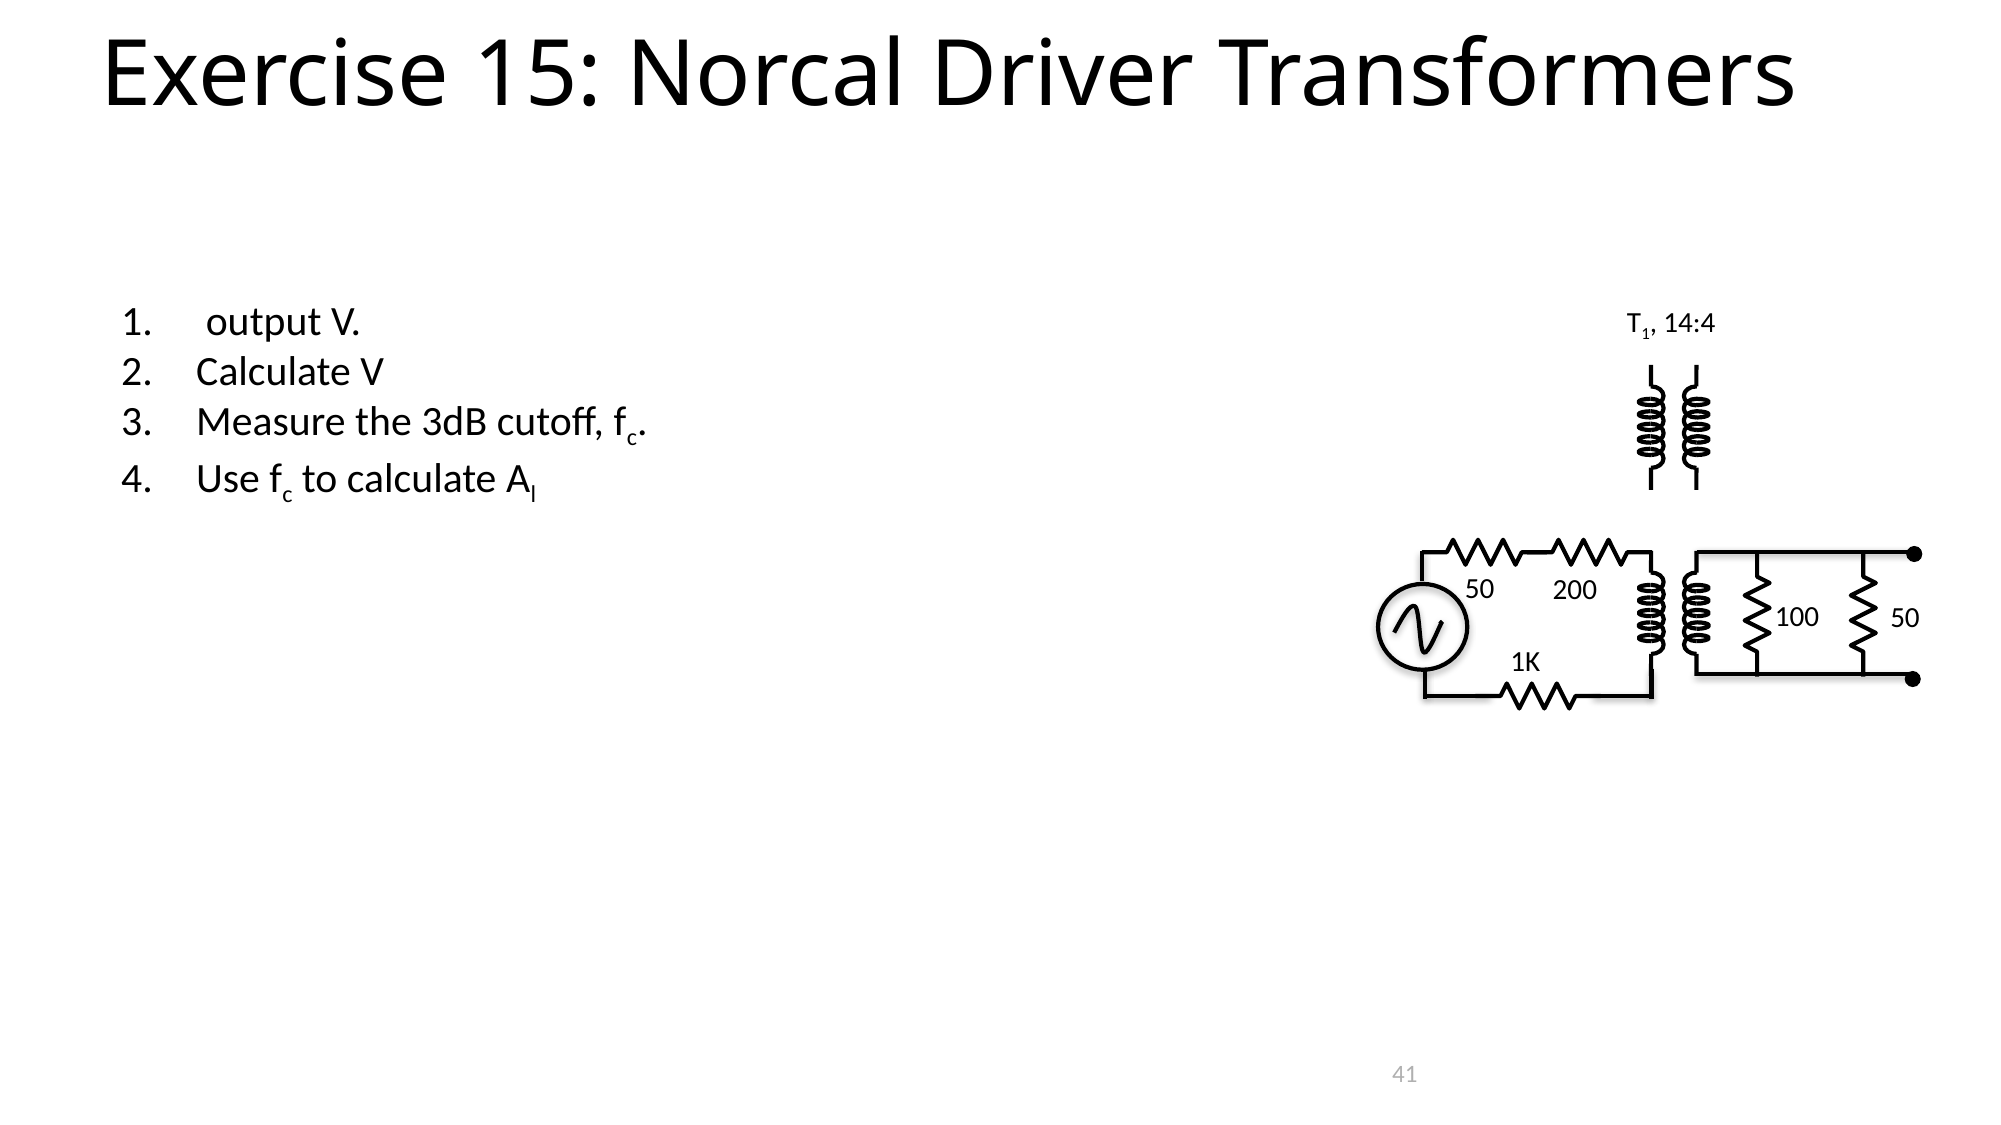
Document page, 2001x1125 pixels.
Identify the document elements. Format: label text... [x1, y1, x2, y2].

text_box Exercise 15: Norcal Driver Transformers [33, 13, 1867, 124]
slide_number 41 [1074, 738, 1425, 1125]
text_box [1378, 539, 1973, 709]
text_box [1619, 295, 1798, 490]
